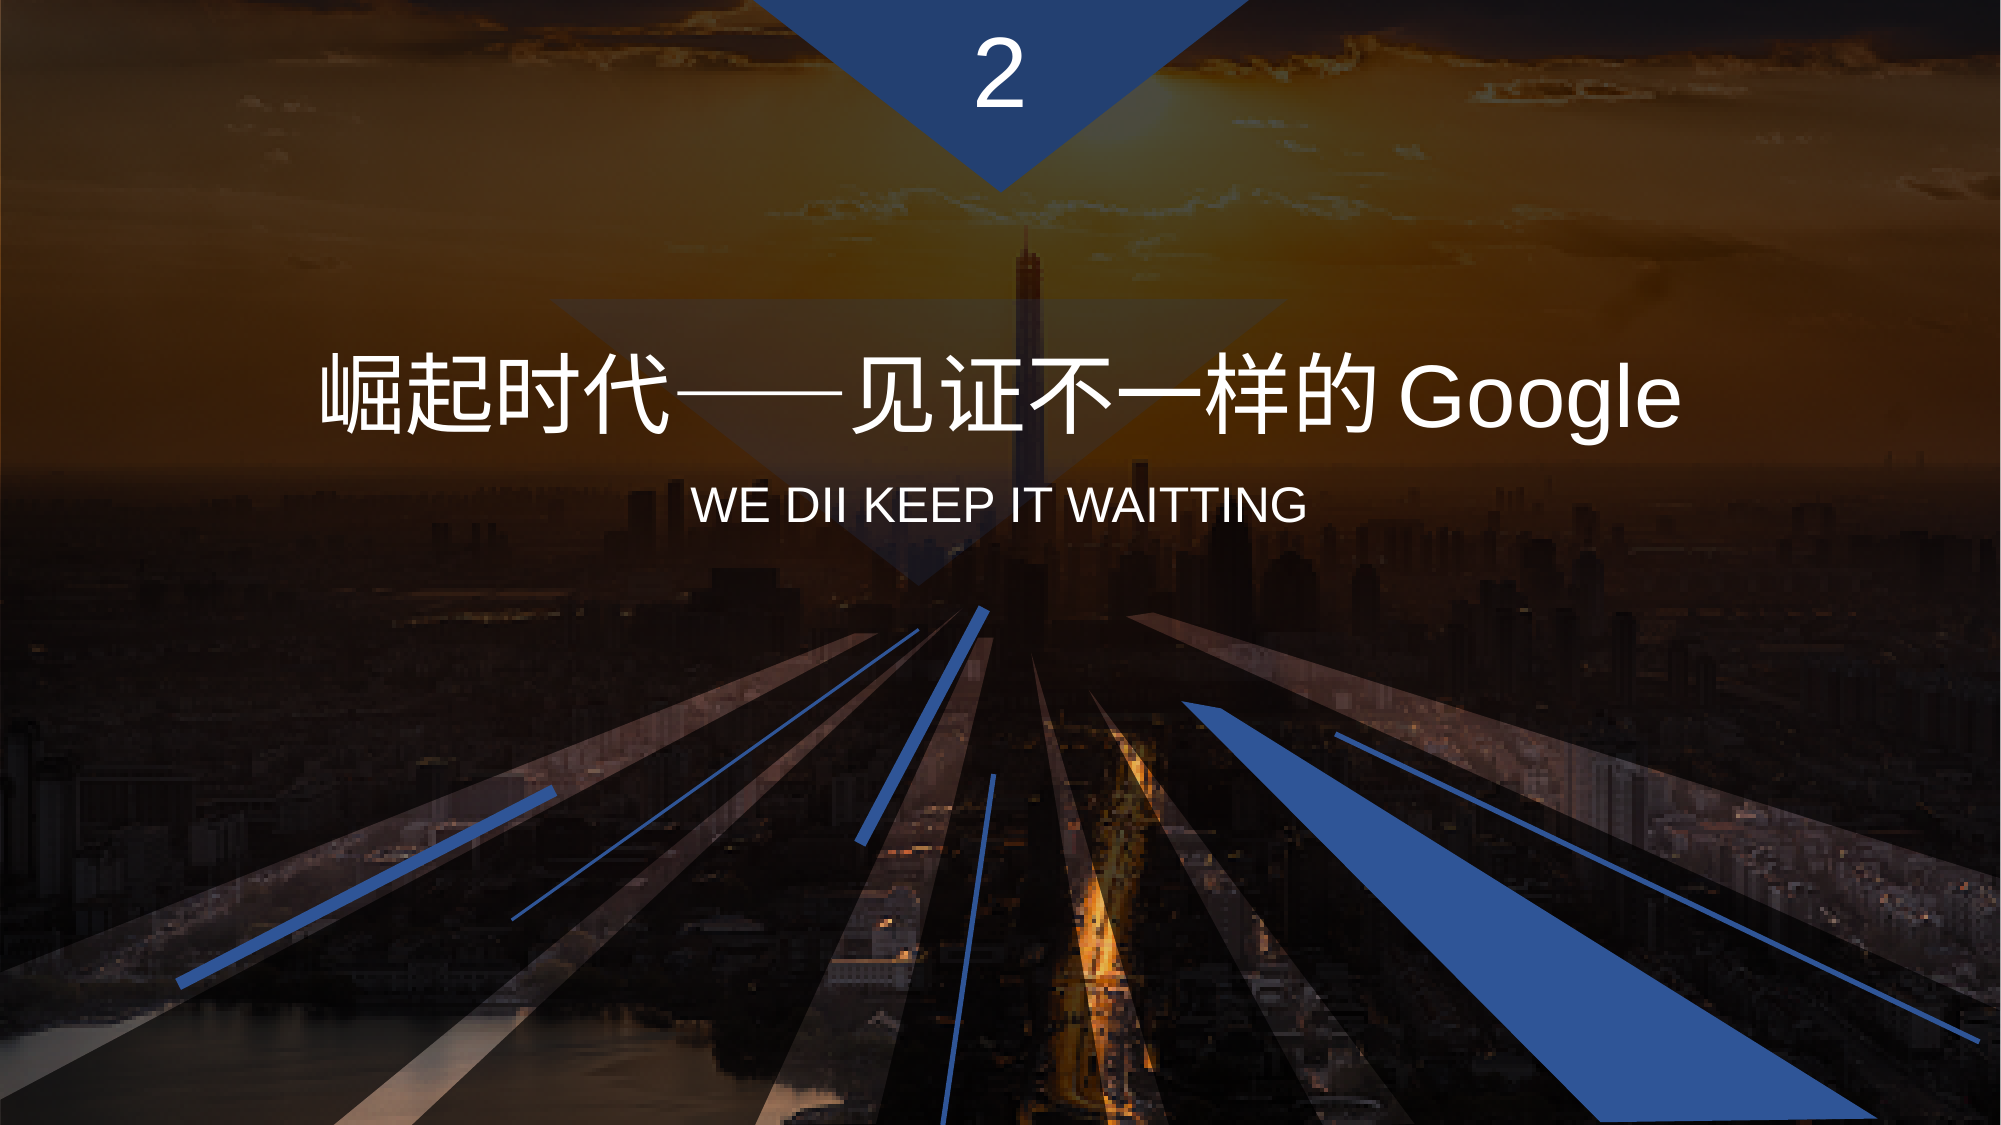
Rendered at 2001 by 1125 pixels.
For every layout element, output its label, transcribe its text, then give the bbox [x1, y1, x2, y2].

text_box 2 [867, 0, 1133, 146]
list WE DII KEEP IT WAITTING [296, 471, 1704, 602]
title 崛起时代——见证不一样的Google [296, 285, 1704, 455]
picture [0, 0, 2001, 1125]
